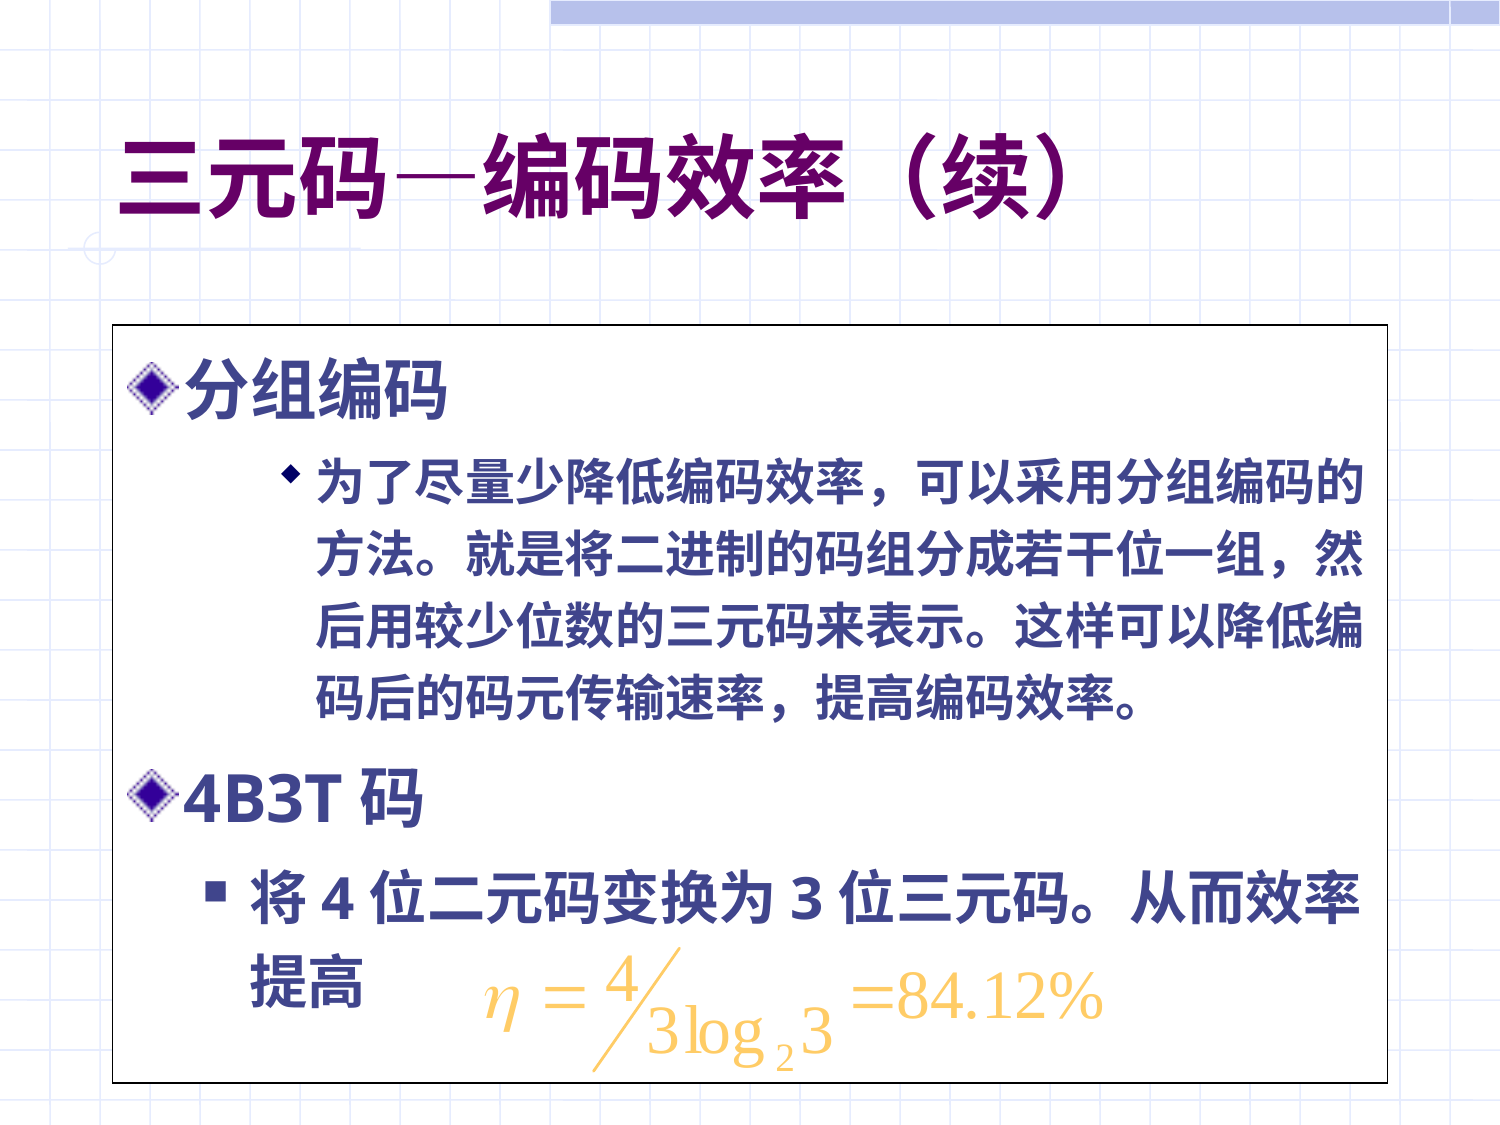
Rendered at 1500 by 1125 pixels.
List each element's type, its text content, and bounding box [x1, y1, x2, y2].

picture [127, 769, 179, 822]
list 分组编码 为了尽量少降低编码效率，可以采用分组编码的方法。就是将二进制的码组分成若干位一组，然后用较少位数的三元码来表示。这样可以降低编码后的码元传输速率，提高编码效率。 4B3T码 将4位二元码变换为3位三元码。从而效率提高 [112, 324, 1388, 1084]
picture [127, 362, 179, 415]
title 三元码—编码效率（续） [99, 49, 1376, 238]
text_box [475, 931, 1114, 1084]
